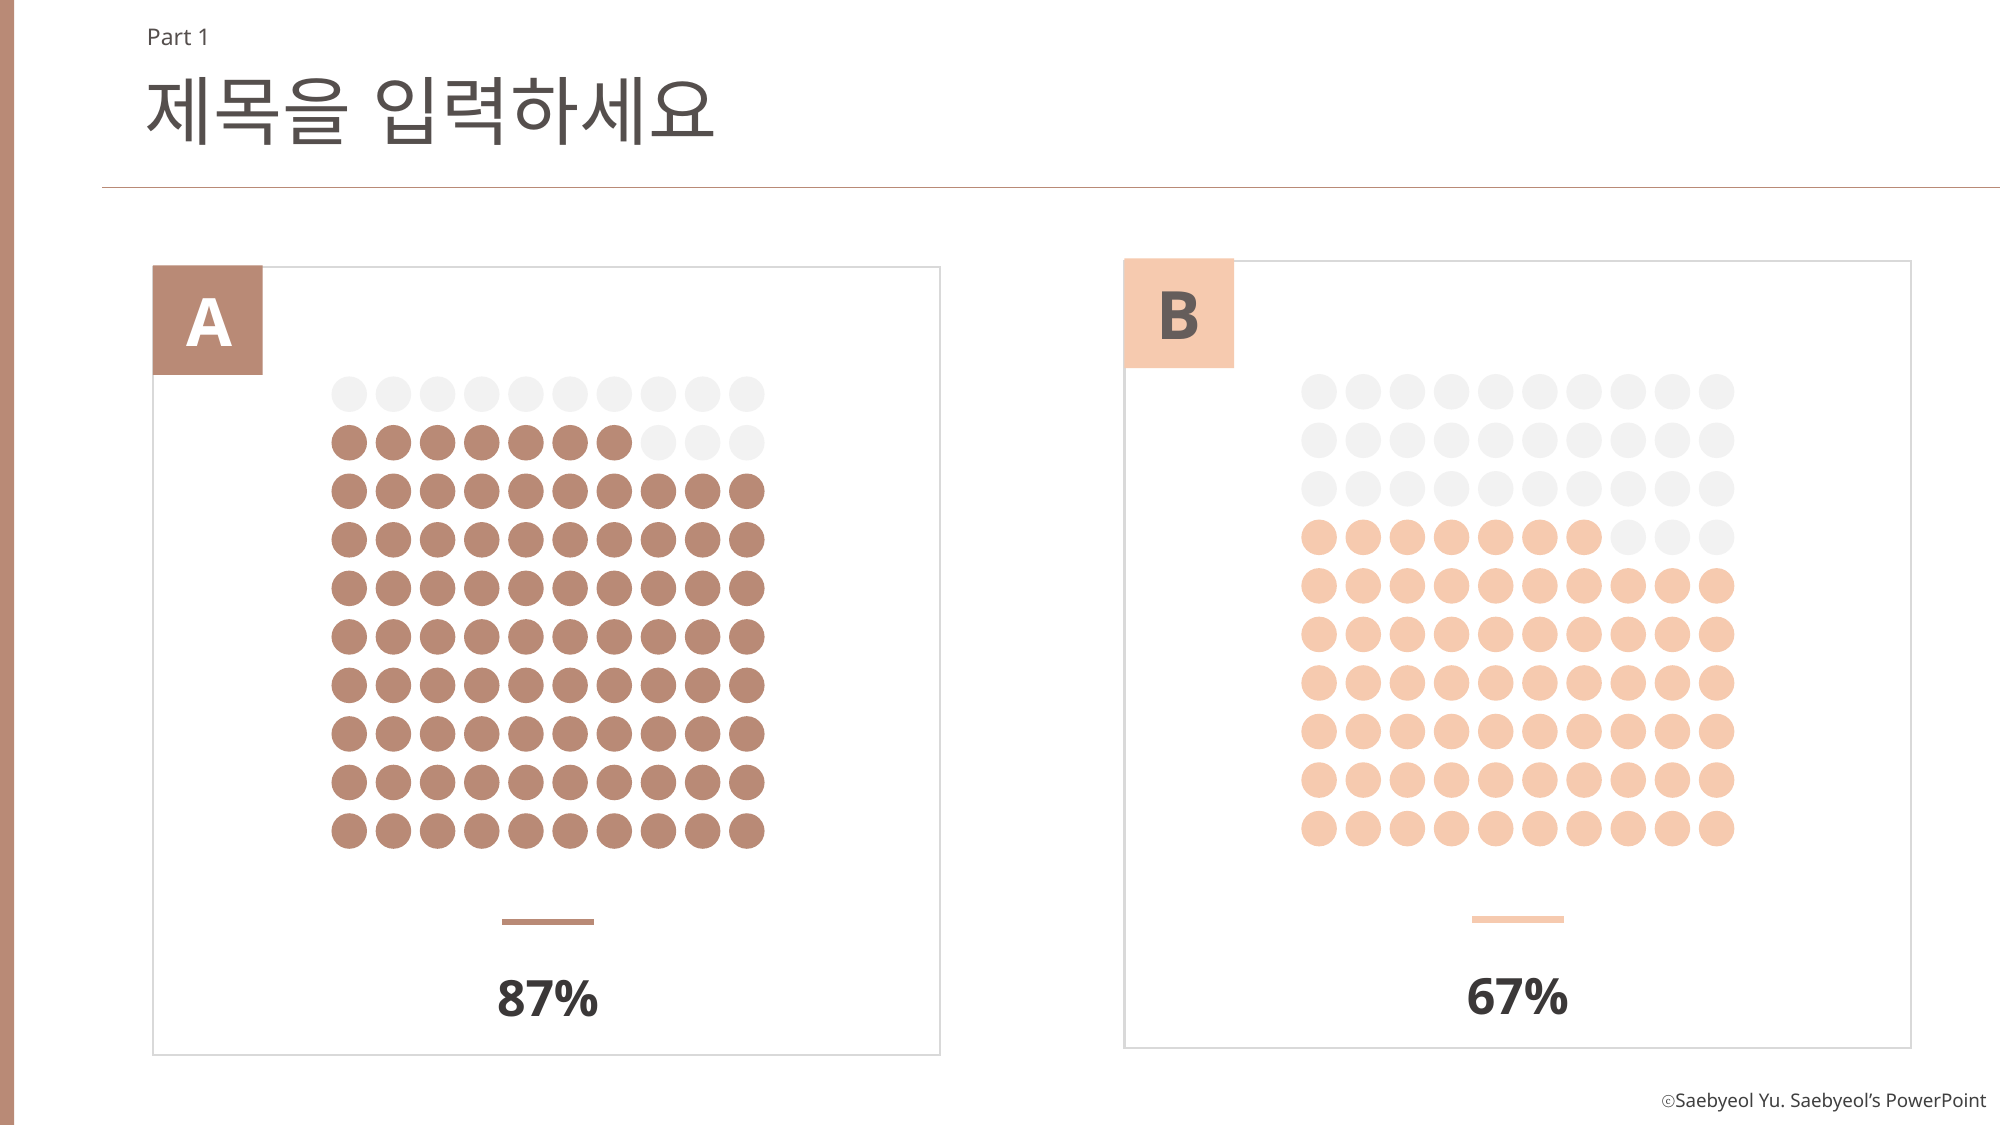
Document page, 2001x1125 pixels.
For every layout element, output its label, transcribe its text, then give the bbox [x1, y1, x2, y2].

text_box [1124, 258, 1912, 1049]
text_box Part 1 [132, 15, 226, 58]
text_box [0, 0, 15, 1125]
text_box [152, 265, 941, 1055]
text_box 제목을 입력하세요 [130, 57, 733, 163]
